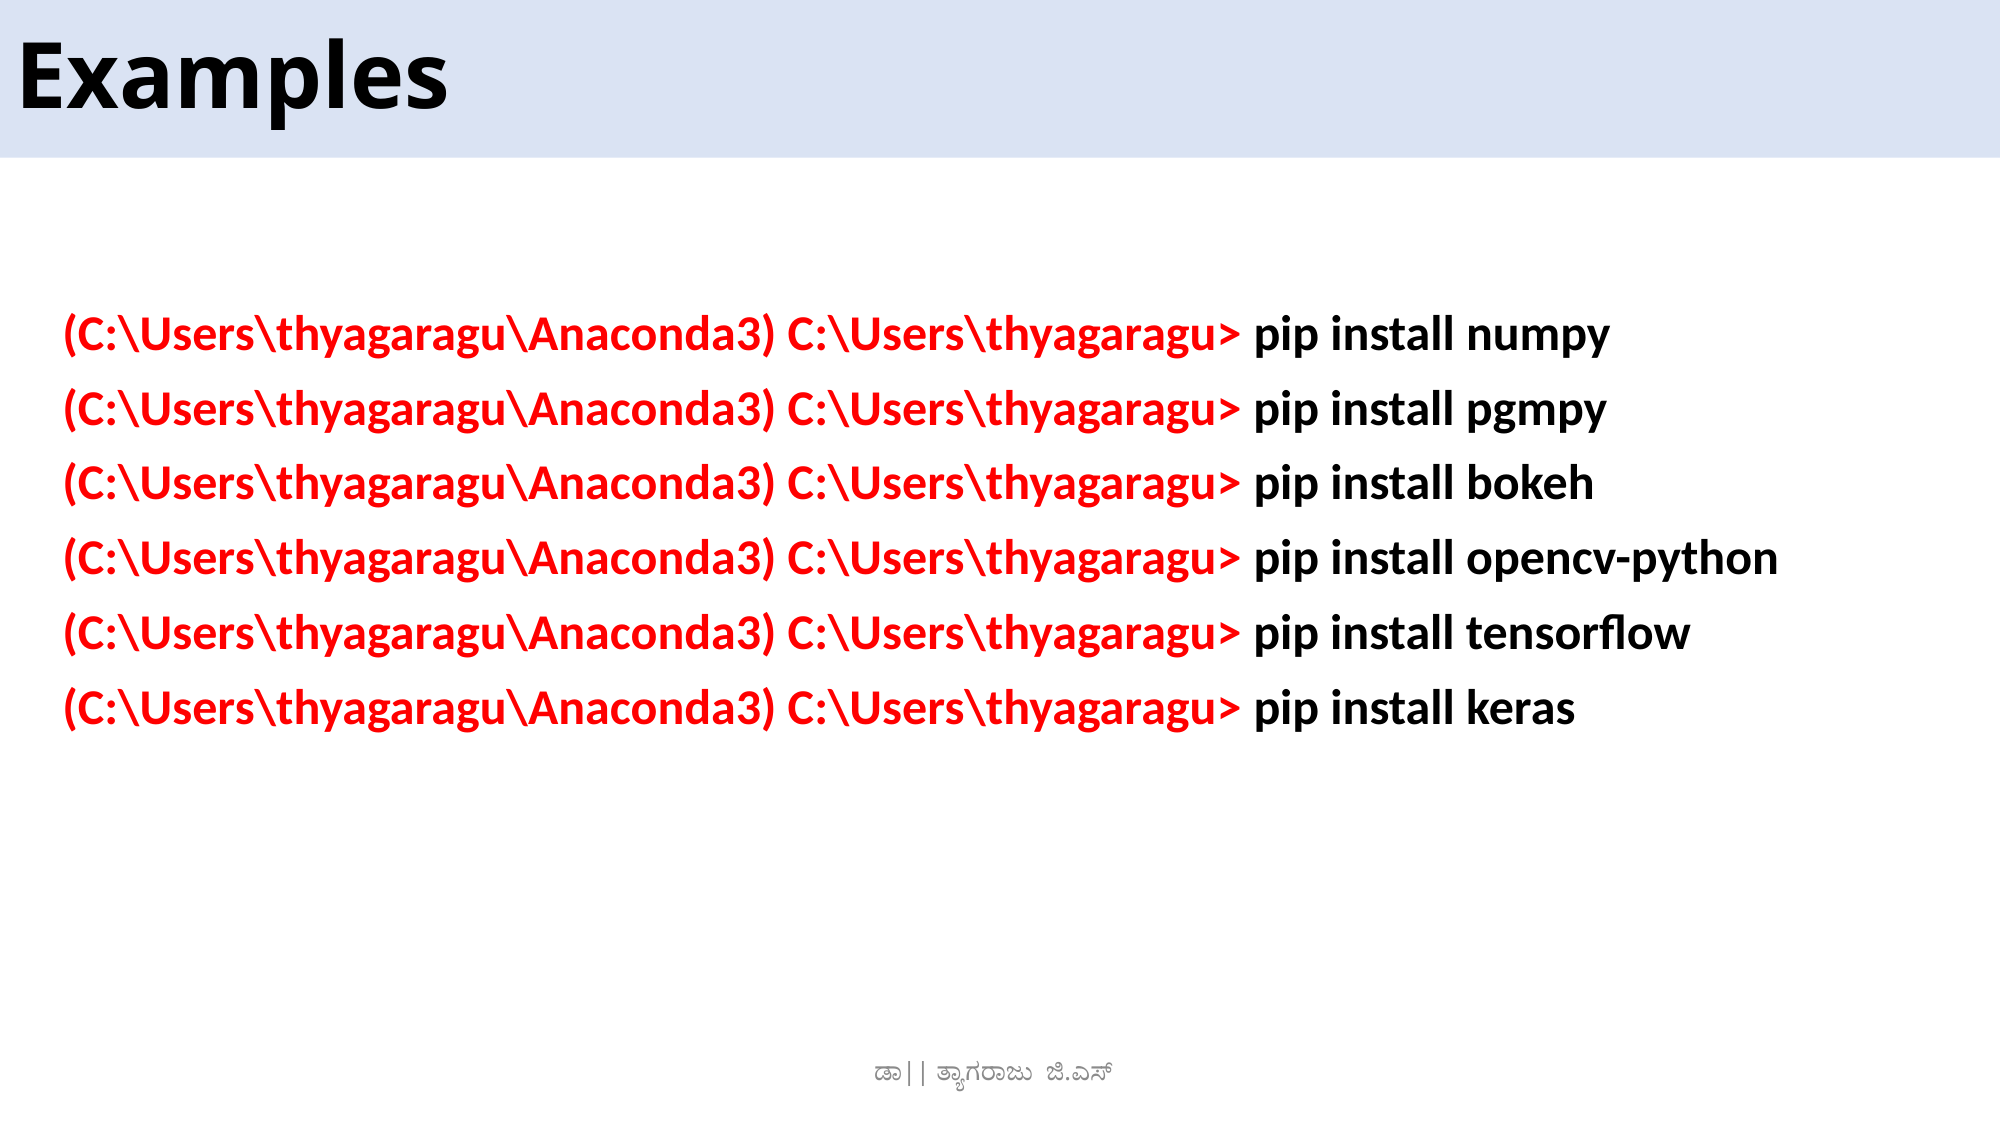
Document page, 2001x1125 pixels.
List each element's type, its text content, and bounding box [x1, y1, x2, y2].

list (C:\Users\thyagaragu\Anaconda3) C:\Users\thyagaragu> pip install numpy (C:\Users\thyagaragu\Anaconda3) C:\Users\thyagaragu> pip install pgmpy (C:\Users\thyagaragu\Anaconda3) C:\Users\thyagaragu> pip install bokeh (C:\Users\thyagaragu\Anaconda3) C:\Users\thyagaragu> pip install opencv-python (C:\Users\thyagaragu\Anaconda3) C:\Users\thyagaragu> pip install tensorflow (C:\Users\thyagaragu\Anaconda3) C:\Users\thyagaragu> pip install keras [47, 299, 1863, 943]
footer ಡಾ|| ತ್ಯಾಗರಾಜು ಜಿ.ಎಸ್ [662, 1042, 1338, 1103]
title Examples [0, 0, 2000, 158]
